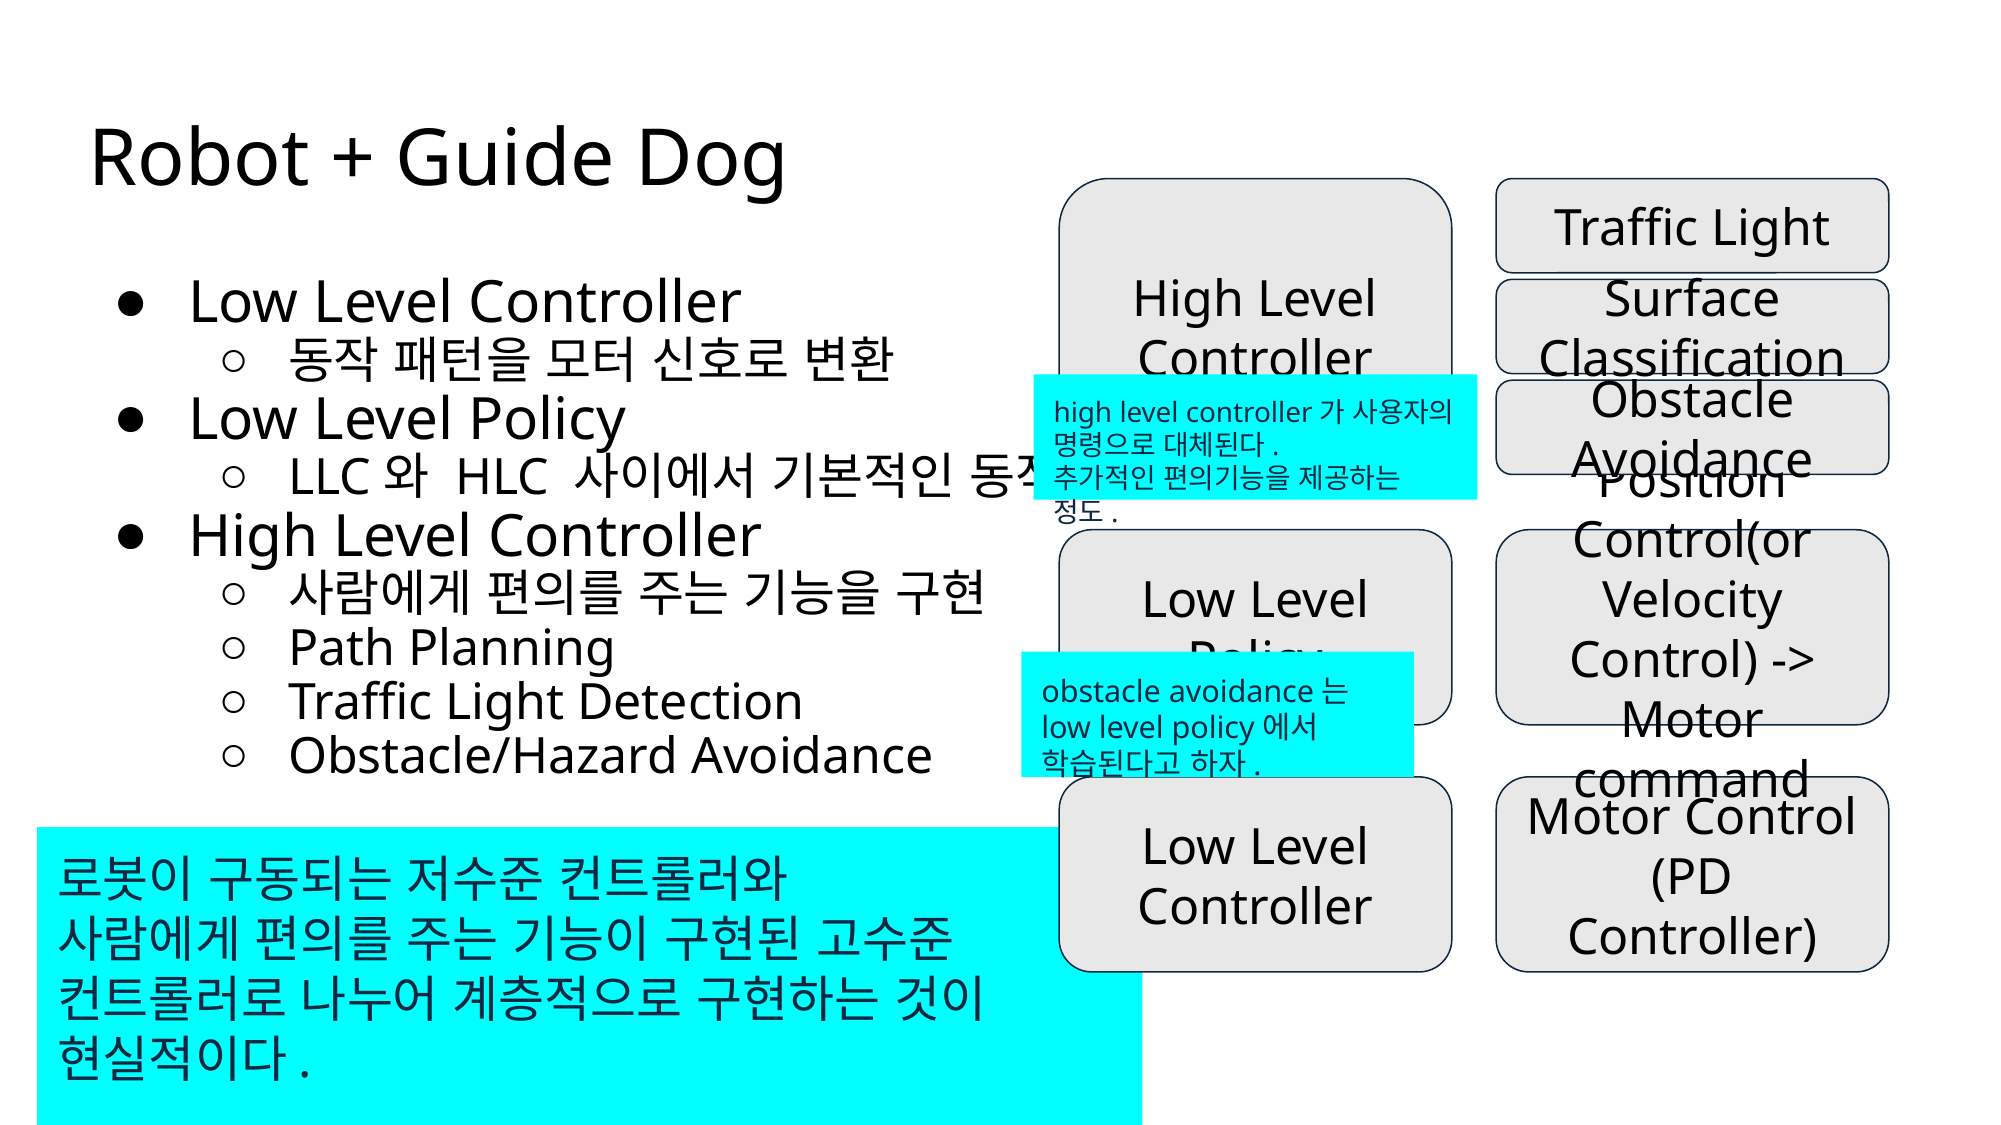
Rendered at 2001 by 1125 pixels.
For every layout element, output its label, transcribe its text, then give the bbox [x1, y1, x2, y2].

text_box obstacle avoidance는 low level policy에서 학습된다고 하자. [1021, 651, 1414, 777]
text_box Low Level Policy [1059, 529, 1452, 725]
text_box high level controller가 사용자의 명령으로 대체된다. 추가적인 편의기능을 제공하는 정도. [1033, 374, 1478, 500]
list Low Level Controller 동작 패턴을 모터 신호로 변환 Low Level Policy LLC와 HLC 사이에서 기본적인 동작 패턴 생성 High Level Controller 사람에게 편의를 주는 기능을 구현 Path Planning Traffic Light Detection Obstacle/Hazard Avoidance [68, 252, 1932, 1000]
title Robot + Guide Dog [68, 97, 1932, 223]
text_box 로봇이 구동되는 저수준 컨트롤러와 사람에게 편의를 주는 기능이 구현된 고수준 컨트롤러로 나누어 계층적으로 구현하는 것이 현실적이다. [37, 827, 1143, 1125]
text_box Surface Classification [1496, 279, 1889, 374]
text_box High Level Controller [1059, 178, 1452, 374]
text_box Position Control(or Velocity Control) -> Motor command [1496, 529, 1889, 725]
text_box Traffic Light [1496, 178, 1889, 273]
text_box Motor Control (PD Controller) [1496, 776, 1889, 972]
text_box Obstacle Avoidance [1496, 380, 1889, 475]
text_box Low Level Controller [1059, 776, 1452, 972]
